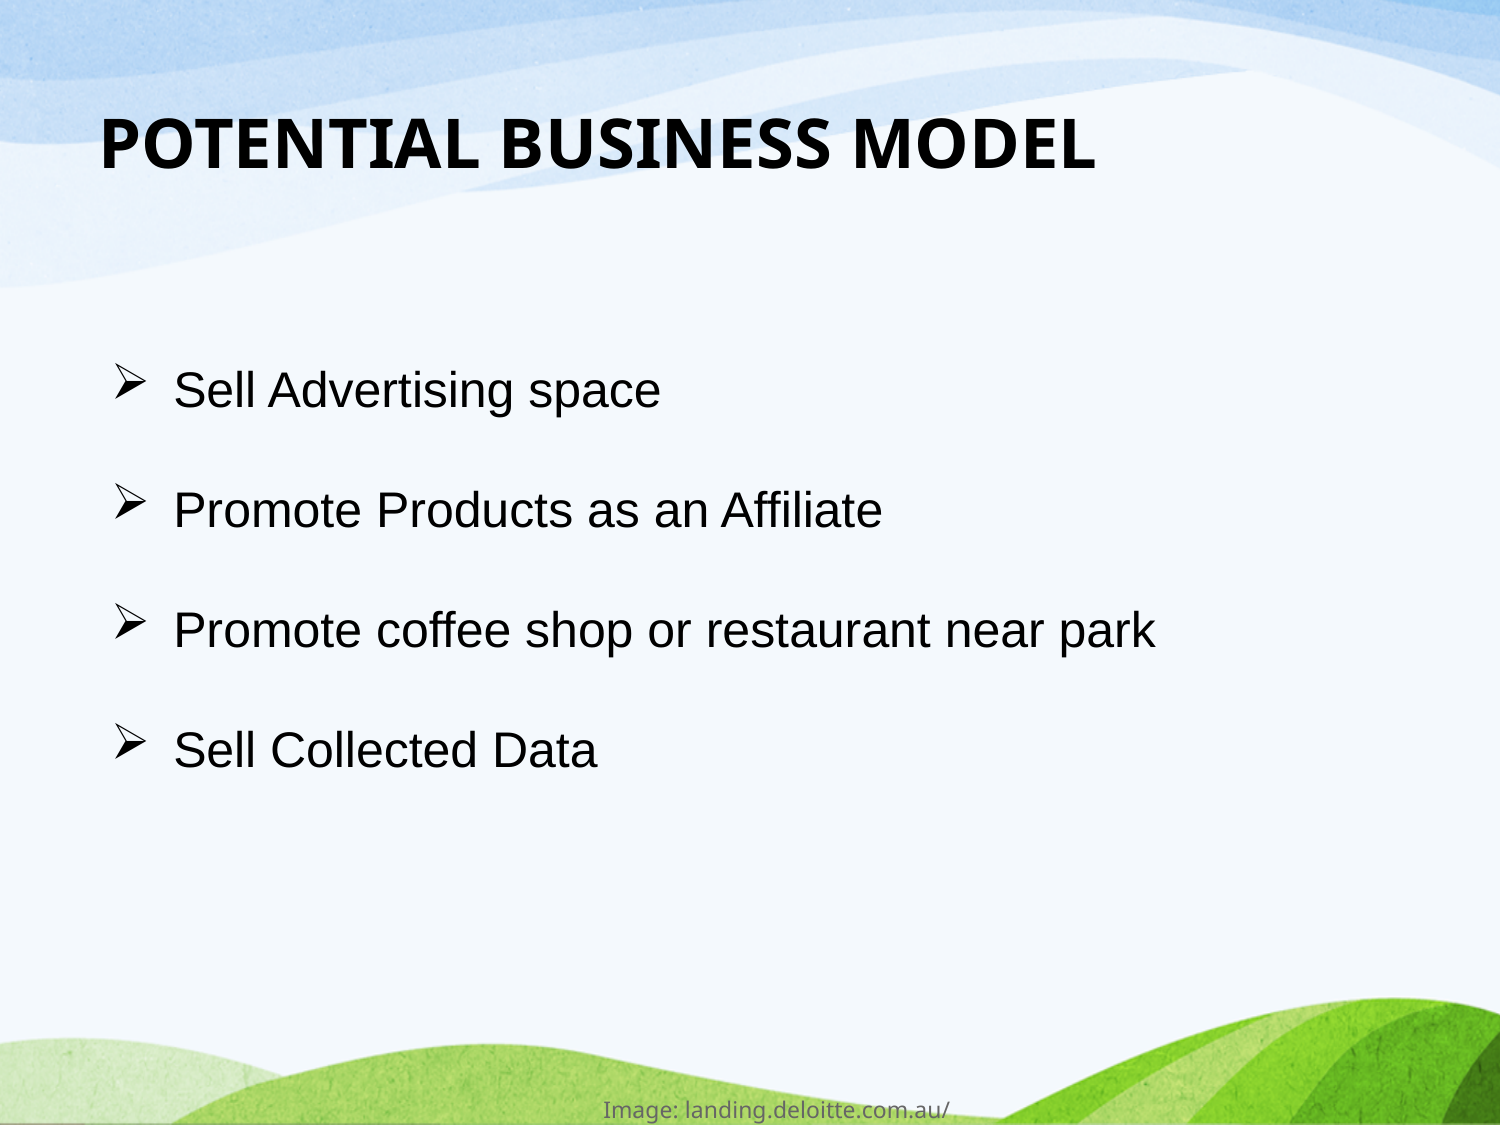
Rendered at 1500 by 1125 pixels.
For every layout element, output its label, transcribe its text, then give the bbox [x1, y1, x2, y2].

text_box POTENTIAL BUSINESS MODEL [83, 84, 1380, 170]
text_box Sell Advertising space Promote Products as an Affiliate Promote coffee shop or restaurant near park Sell Collected Data [83, 282, 1465, 747]
picture [0, 0, 1500, 1125]
text_box Image: landing.deloitte.com.au/ [588, 1077, 1081, 1125]
